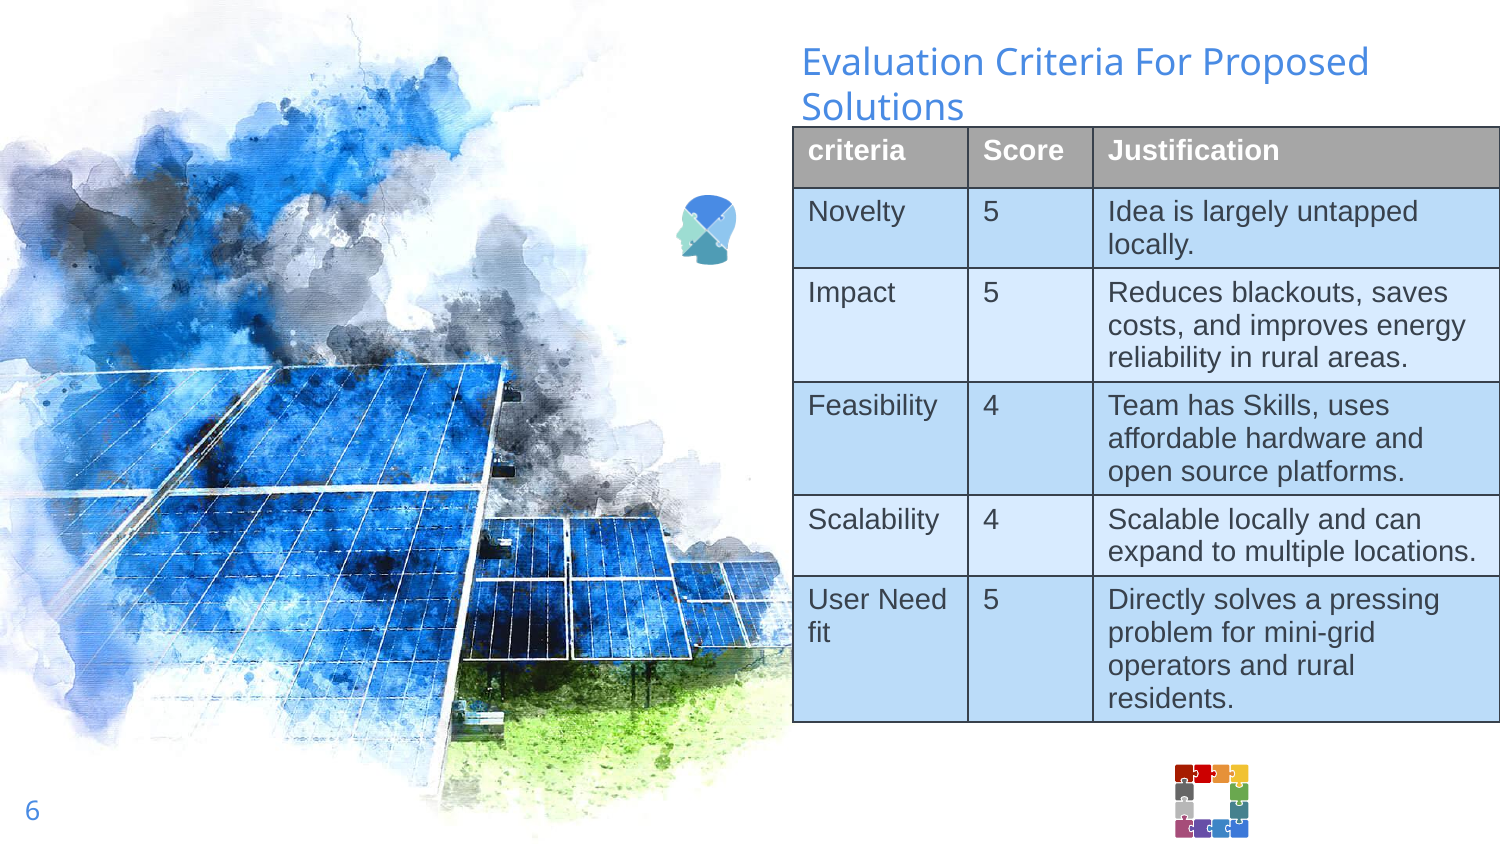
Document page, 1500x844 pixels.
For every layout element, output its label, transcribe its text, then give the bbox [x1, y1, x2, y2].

table_cell Feasibility [794, 383, 967, 494]
table_cell 5 [969, 269, 1092, 381]
title Evaluation Criteria For Proposed Solutions [801, 68, 1500, 126]
table_header criteria [794, 128, 967, 187]
table_cell 5 [969, 577, 1092, 721]
picture [0, 0, 1500, 844]
table_cell 4 [969, 496, 1092, 575]
table_cell User Need fit [794, 577, 967, 721]
table_cell 5 [969, 189, 1092, 267]
slide_number 6 [24, 779, 115, 844]
table_cell Scalability [794, 496, 967, 575]
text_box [1174, 764, 1249, 838]
table_cell Reduces blackouts, saves costs, and improves energy reliability in rural areas. [1094, 269, 1499, 381]
table_header Score [969, 128, 1092, 187]
table_cell Idea is largely untapped locally. [1094, 189, 1499, 267]
table_cell Scalable locally and can expand to multiple locations. [1094, 496, 1499, 575]
table_cell Directly solves a pressing problem for mini-grid operators and rural residents. [1094, 577, 1499, 721]
table_cell Novelty [794, 189, 967, 267]
table_cell Impact [794, 269, 967, 381]
table_cell Team has Skills, uses affordable hardware and open source platforms. [1094, 383, 1499, 494]
table_cell 4 [969, 383, 1092, 494]
table_header Justification [1094, 128, 1499, 187]
